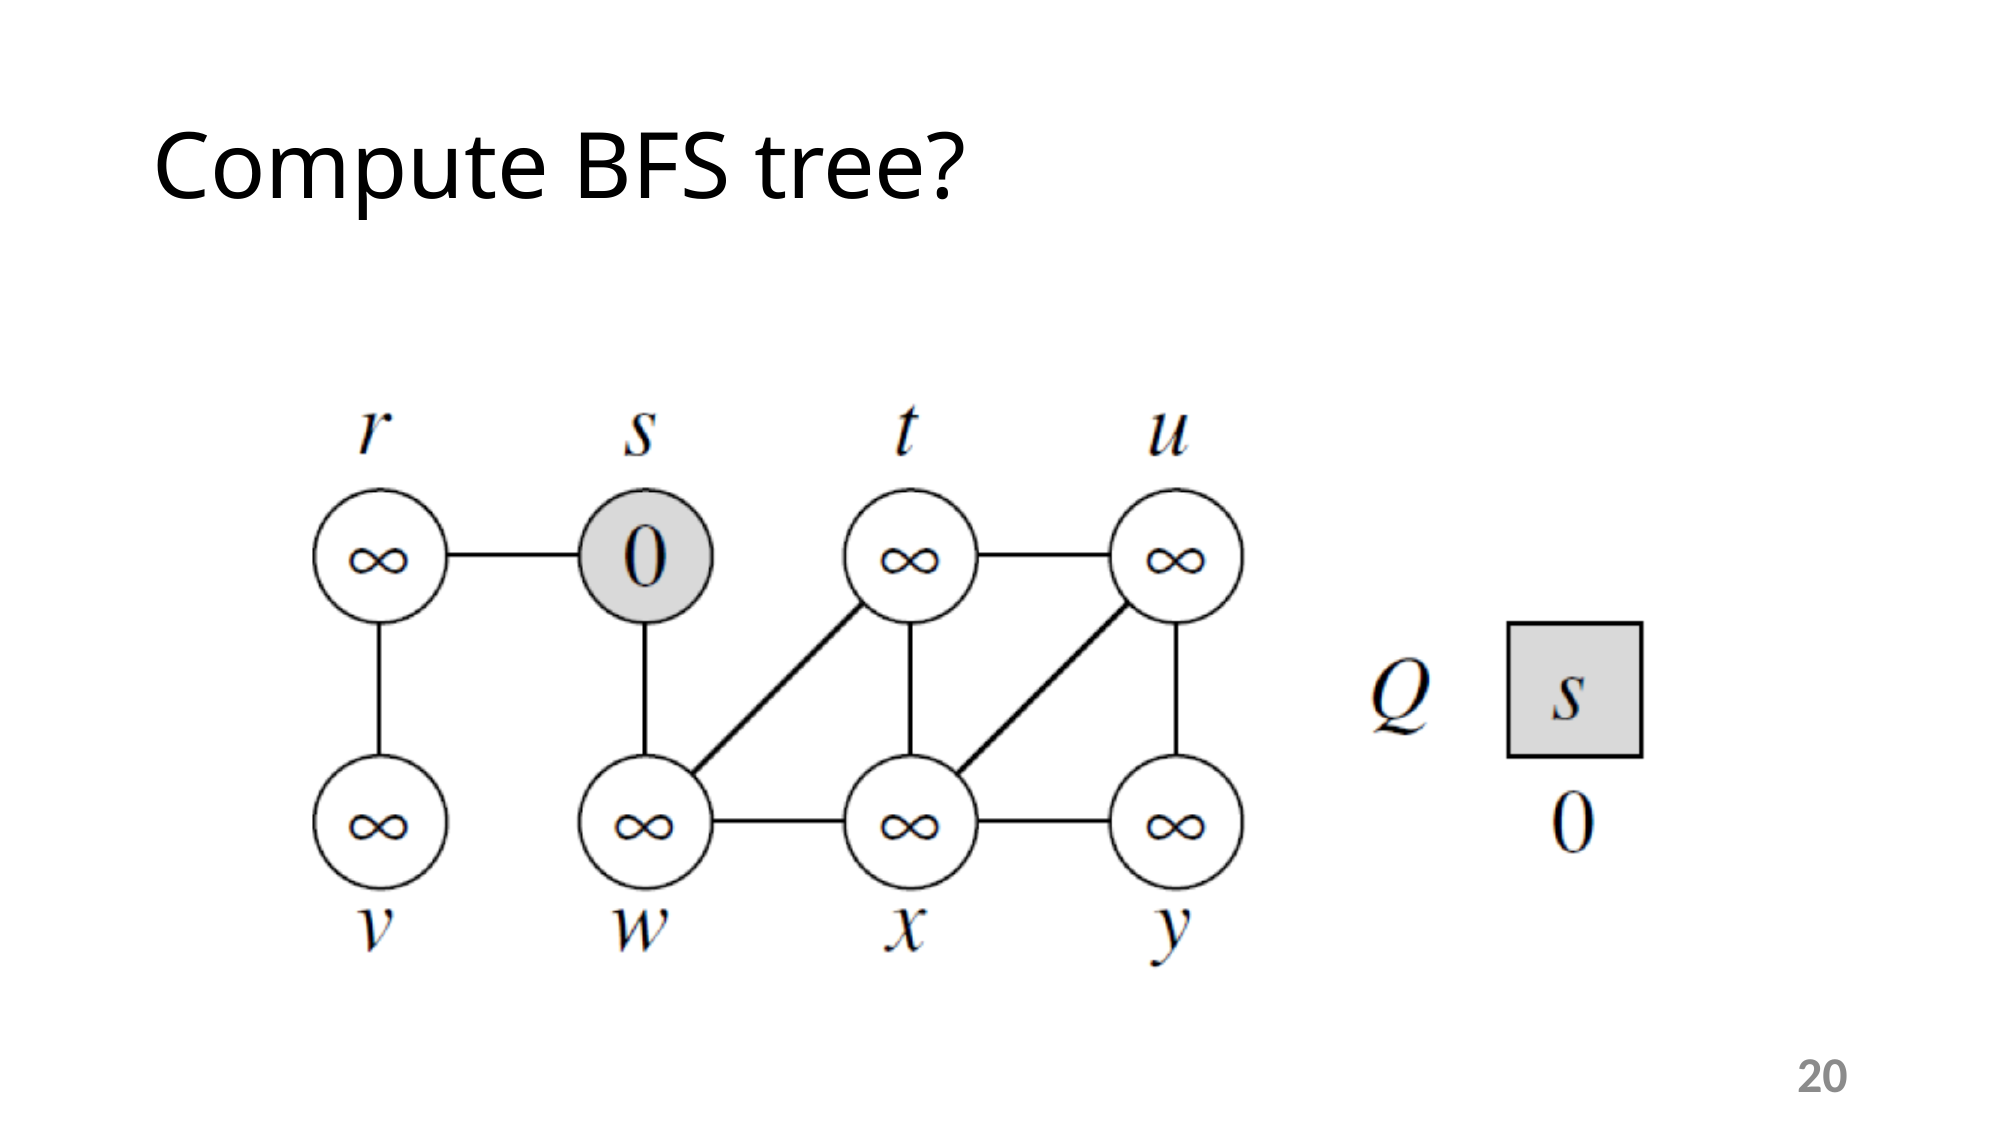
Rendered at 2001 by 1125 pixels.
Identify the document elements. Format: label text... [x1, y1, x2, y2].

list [294, 299, 1706, 1014]
title Compute BFS tree? [137, 59, 1863, 278]
slide_number 20 [1412, 1042, 1863, 1103]
